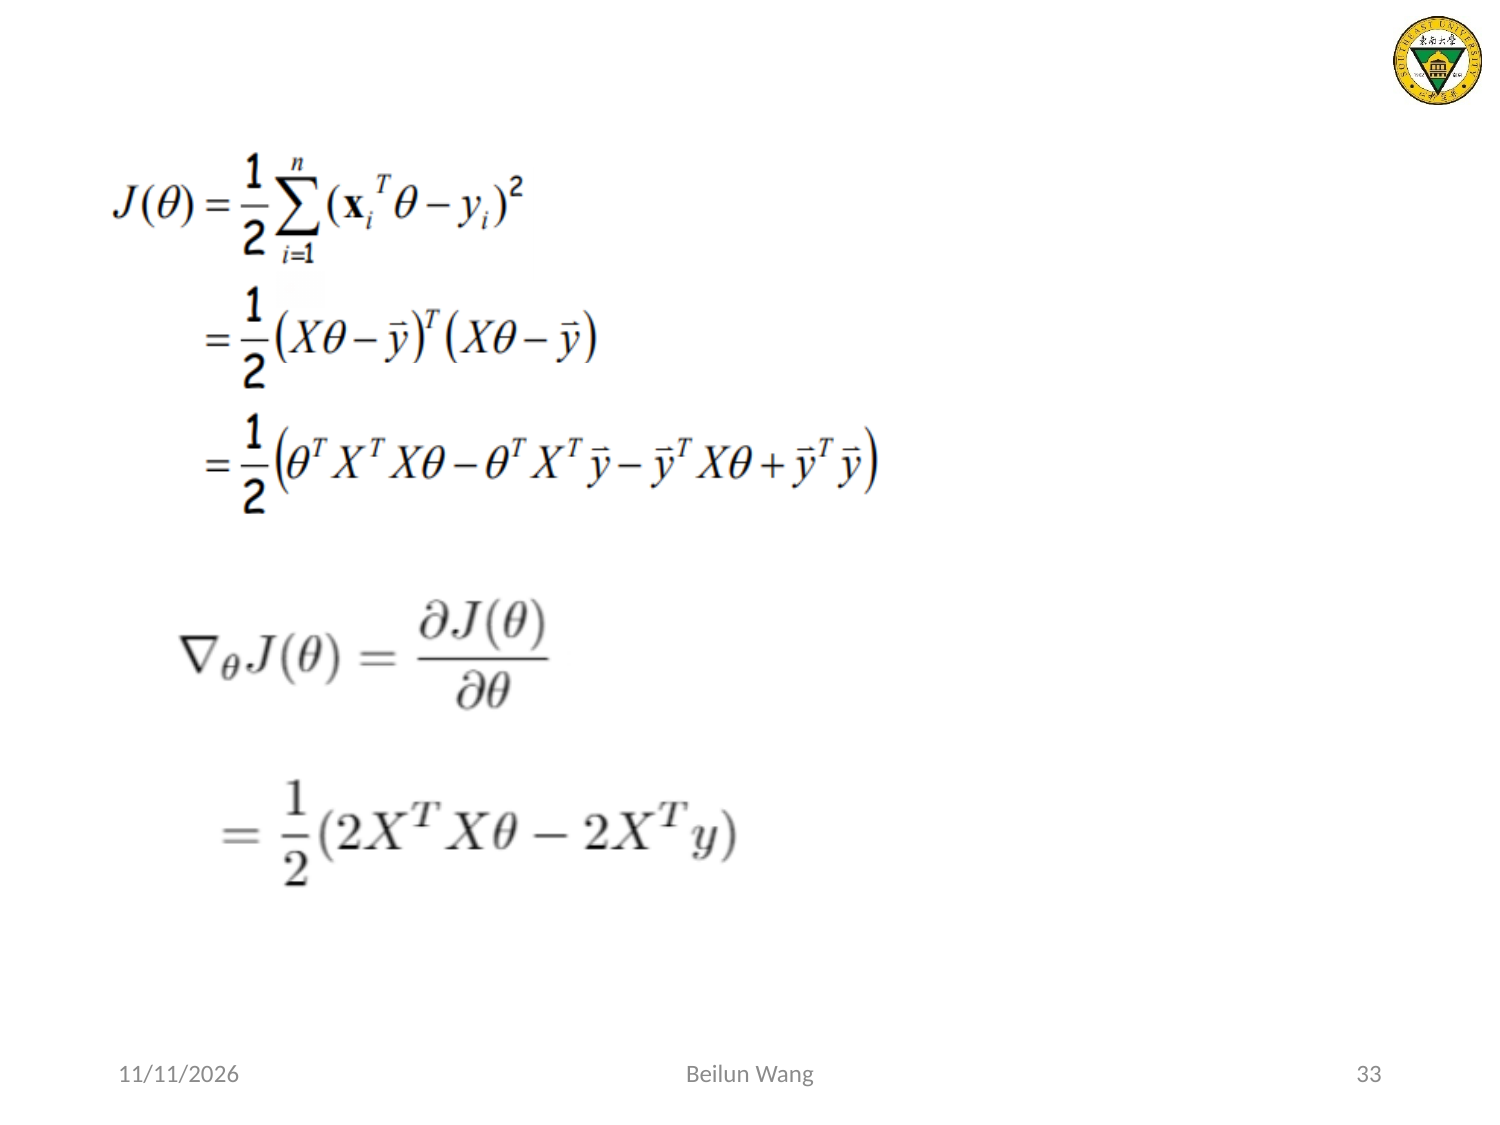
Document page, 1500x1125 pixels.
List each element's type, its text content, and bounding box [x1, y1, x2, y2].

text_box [80, 107, 936, 527]
slide_number 33 [1059, 1042, 1397, 1103]
picture [1393, 16, 1482, 105]
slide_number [103, 1042, 441, 1103]
picture [106, 594, 775, 914]
footer Beilun Wang [496, 1042, 1004, 1103]
